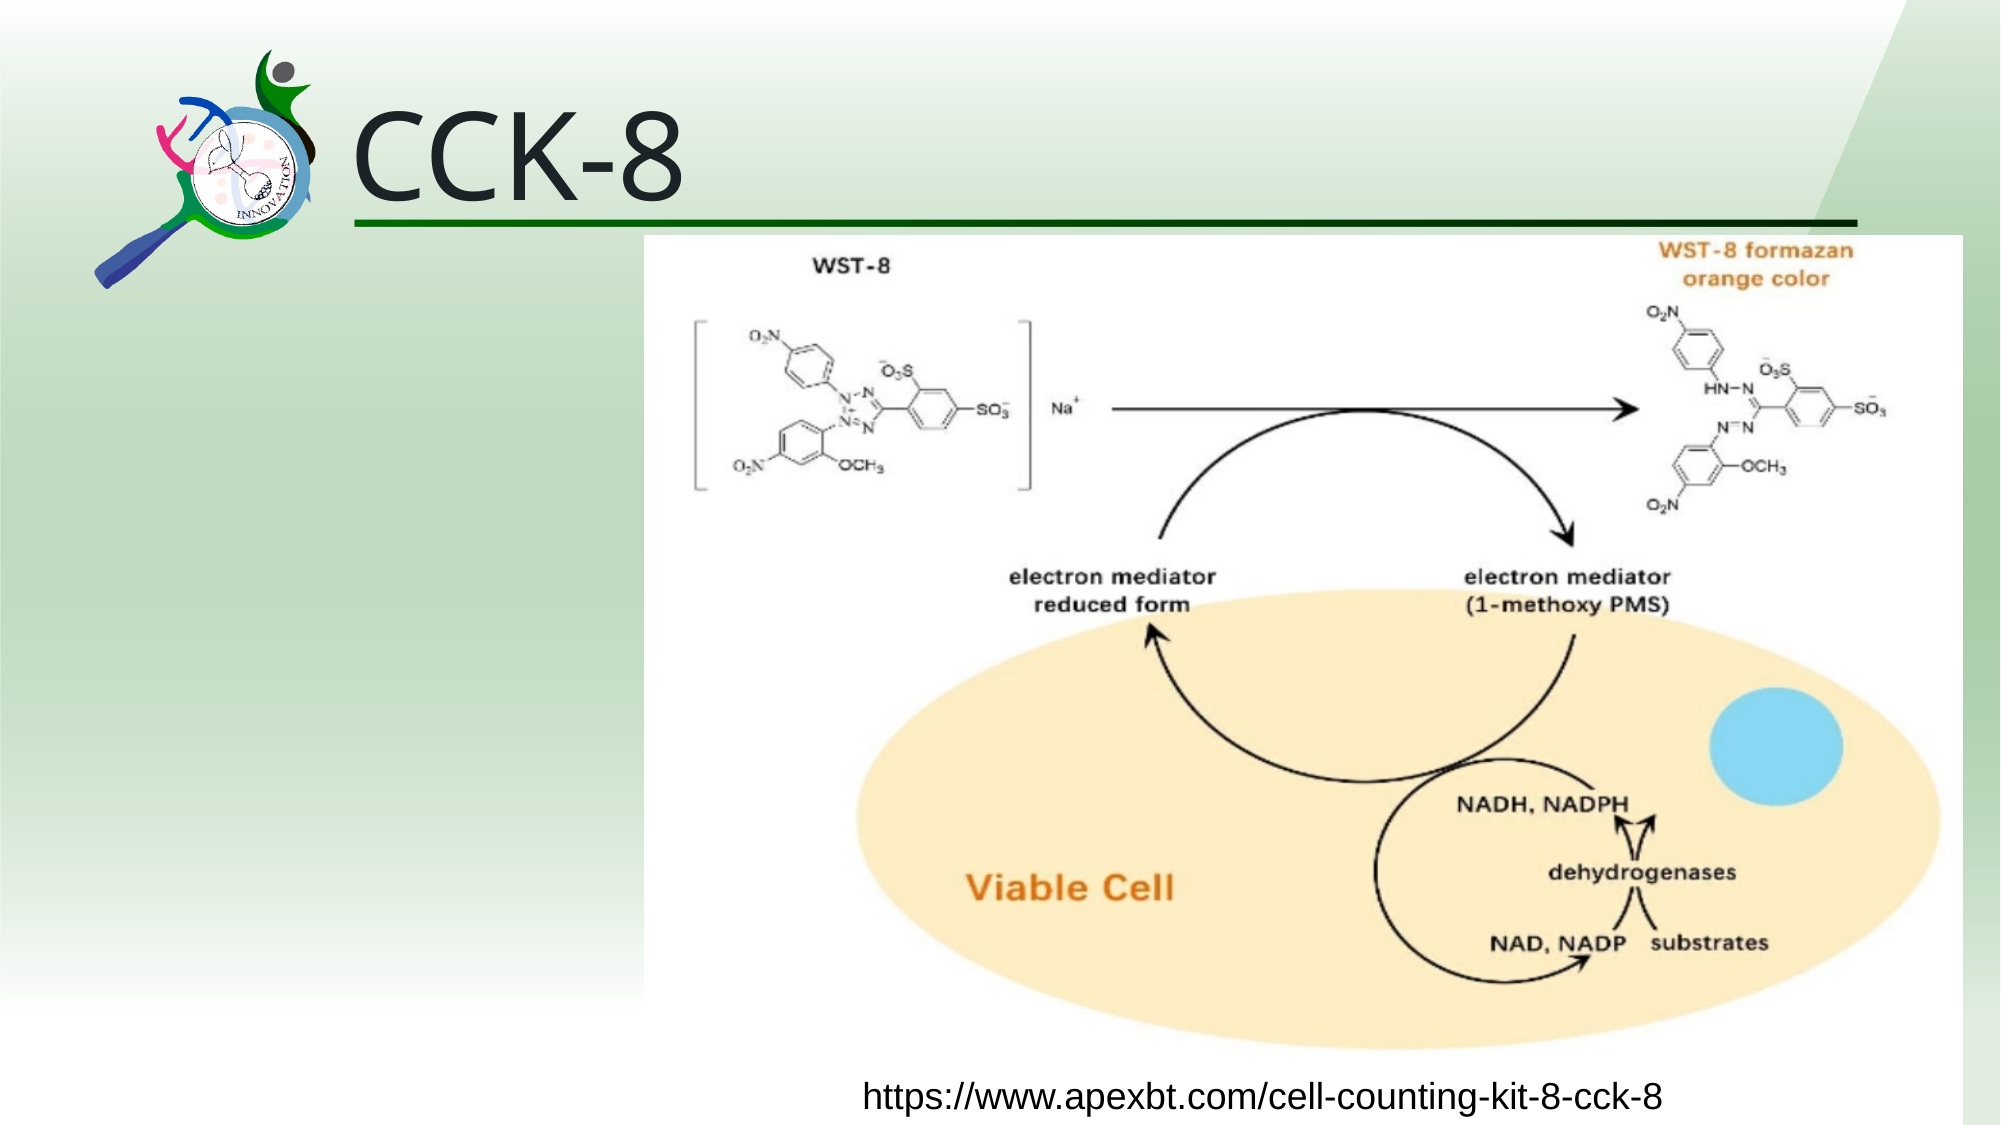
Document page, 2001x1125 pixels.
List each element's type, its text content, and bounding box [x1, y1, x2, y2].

picture [0, 0, 2001, 1125]
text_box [643, 234, 1964, 1125]
title CCK-8 [329, 57, 2000, 183]
